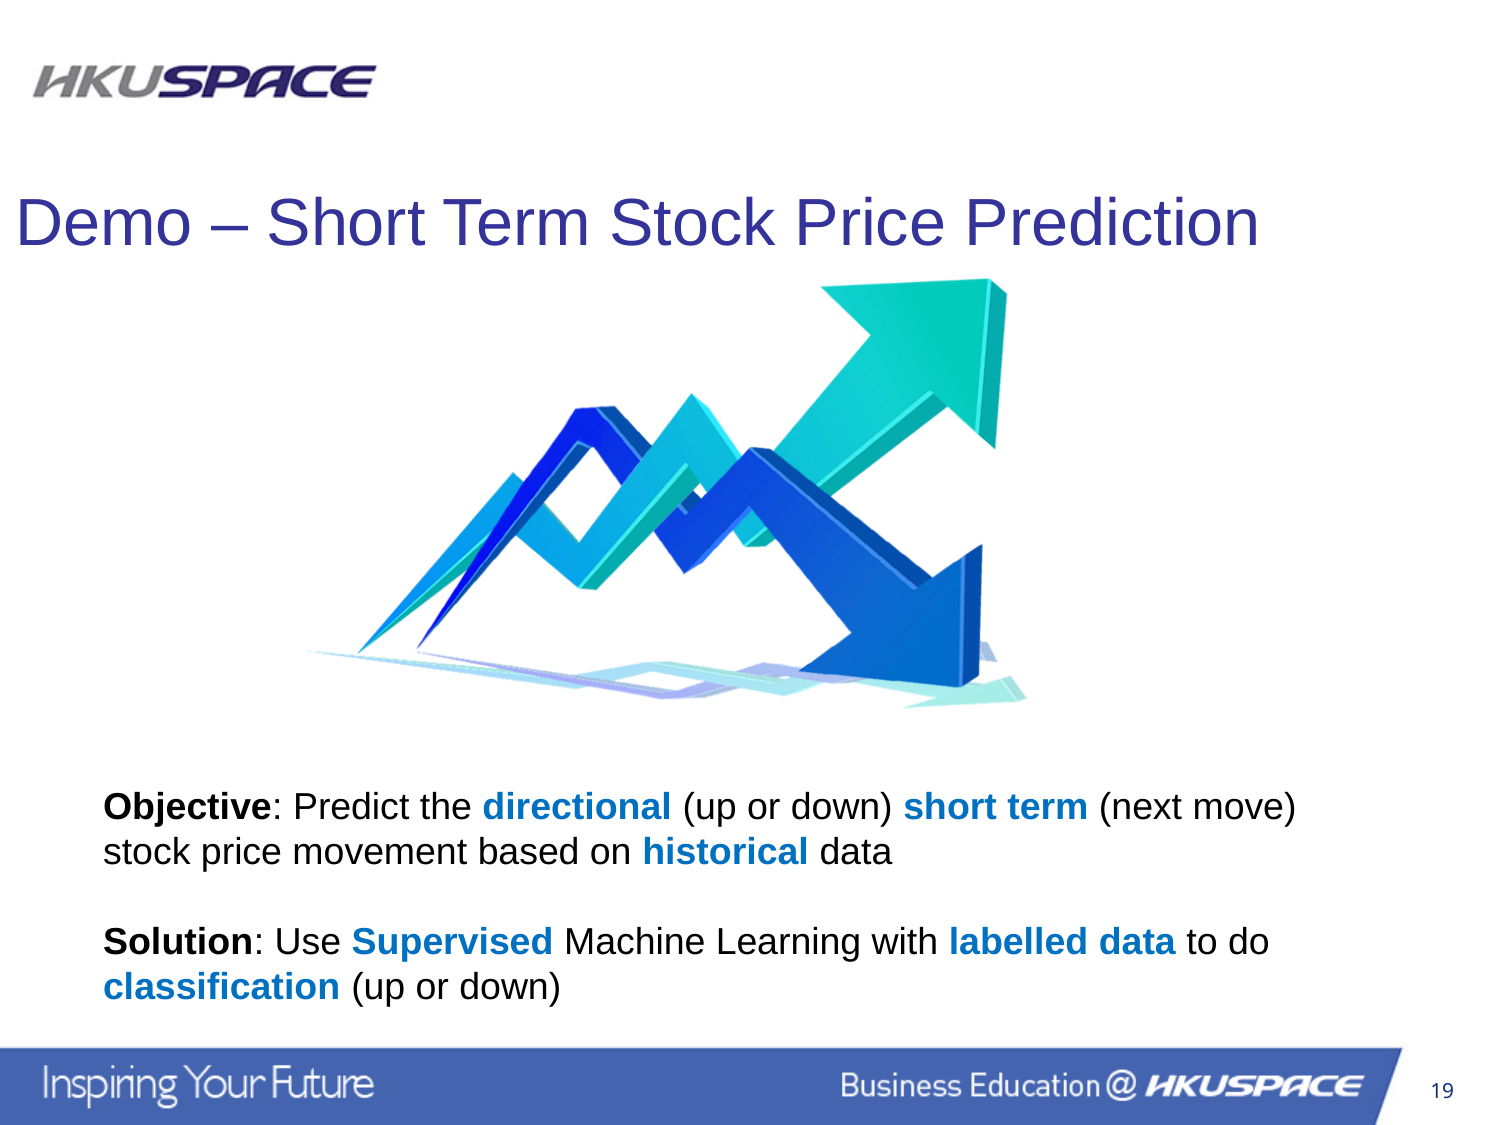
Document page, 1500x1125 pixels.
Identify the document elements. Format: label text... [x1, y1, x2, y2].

picture [0, 0, 1500, 1125]
text_box Objective: Predict the directional (up or down) short term (next move) stock price movement based on historical data Solution: Use Supervised Machine Learning with labelled data to do classification (up or down) [88, 775, 1400, 1015]
title Demo – Short Term Stock Price Prediction [0, 101, 1325, 266]
slide_number 19 [1415, 1070, 1499, 1125]
